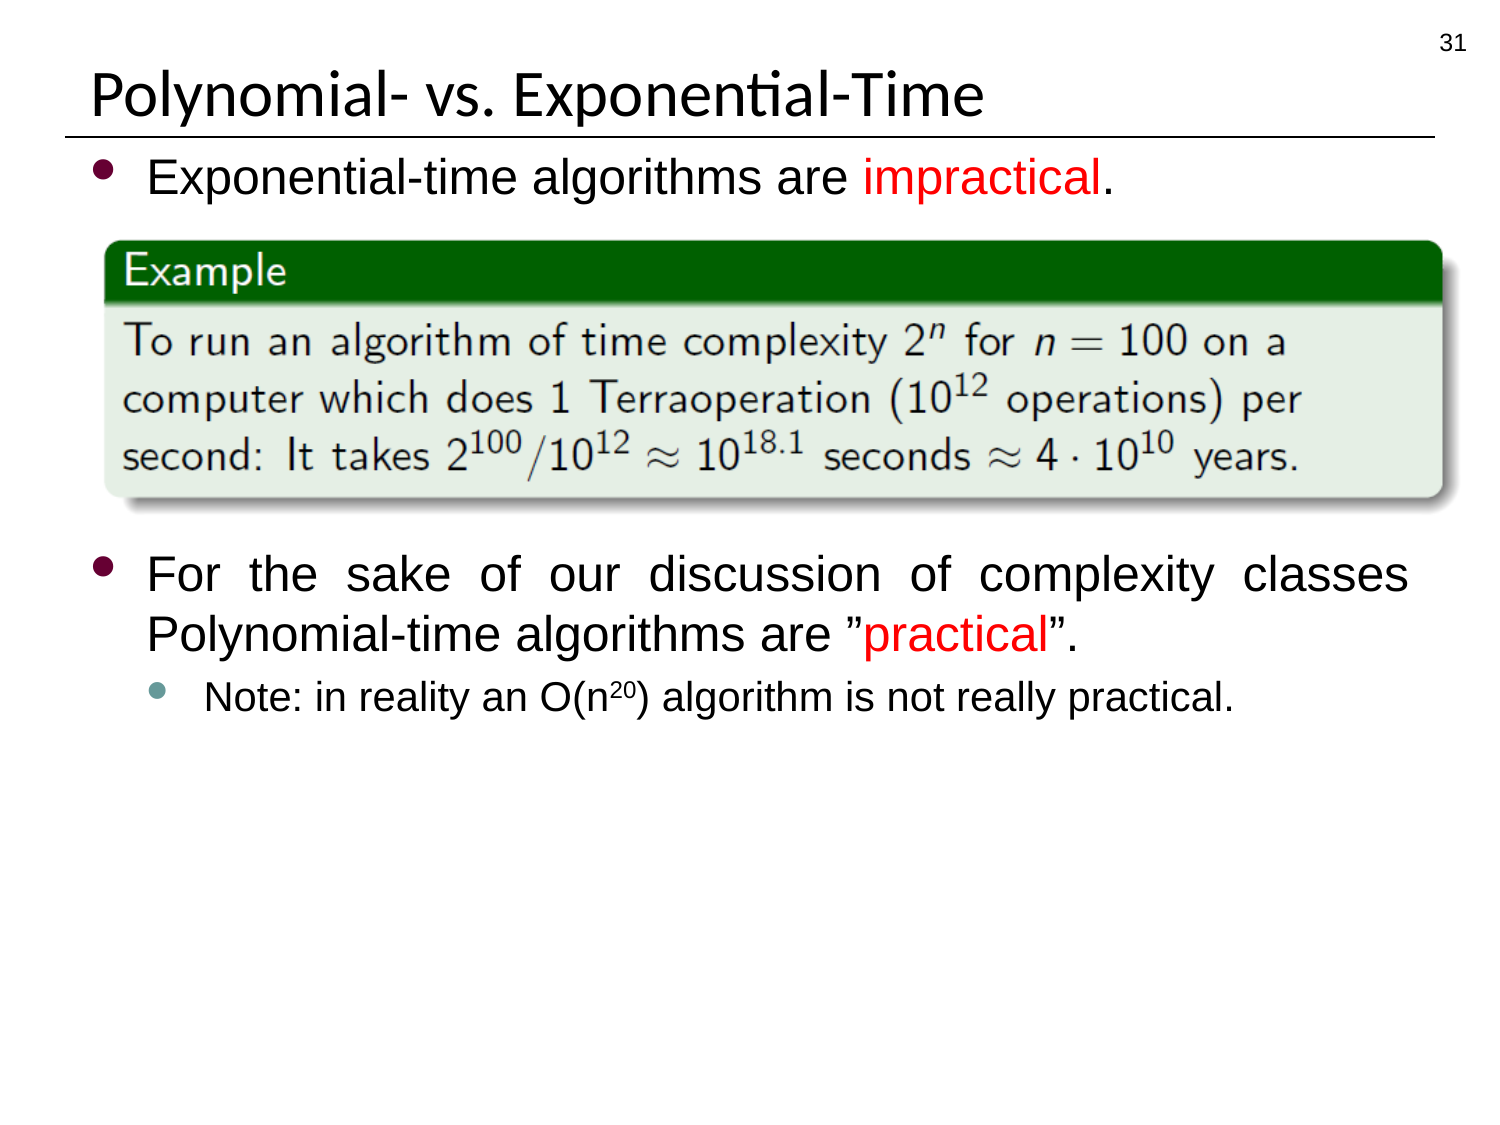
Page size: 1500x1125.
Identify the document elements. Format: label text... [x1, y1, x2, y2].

text_box Exponential-time algorithms are impractical. For the sake of our discussion of complexity classes Polynomial-time algorithms are ”practical”. Note: in reality an O(n20) algorithm is not really practical. [74, 137, 1425, 1094]
title Polynomial- vs. Exponential-Time [75, 20, 1425, 138]
picture [100, 231, 1465, 518]
slide_number 31 [1131, 18, 1483, 62]
